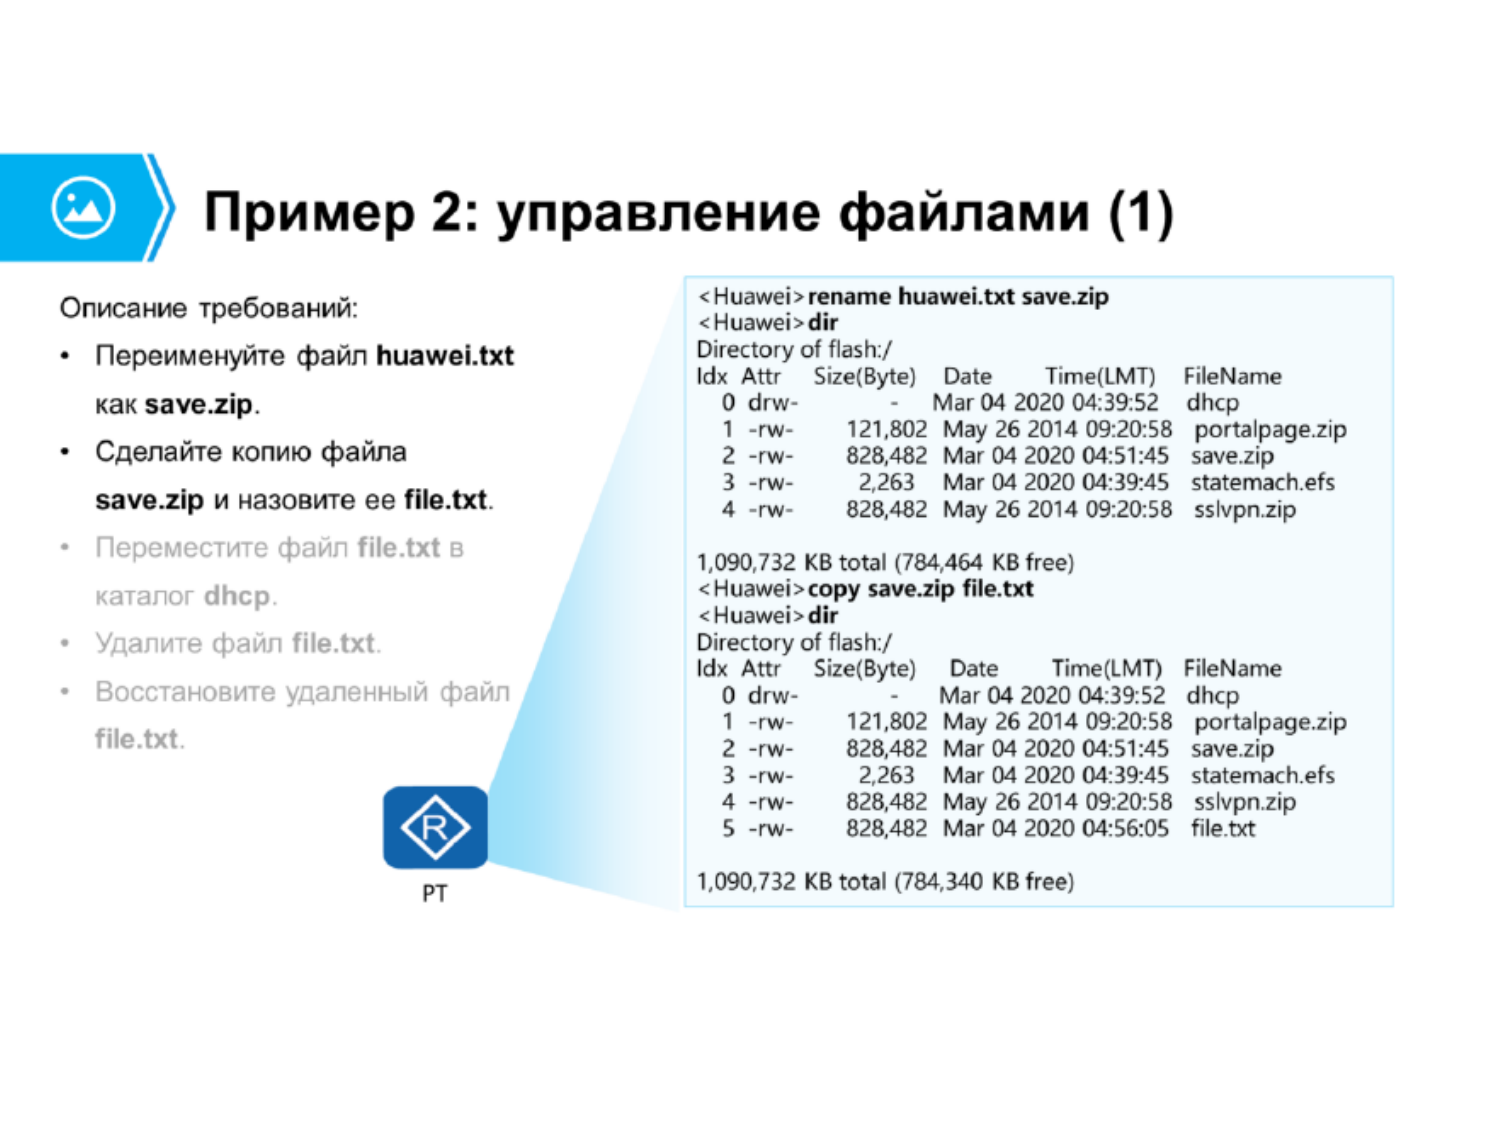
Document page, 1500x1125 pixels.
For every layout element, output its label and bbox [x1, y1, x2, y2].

list [0, 126, 1500, 923]
